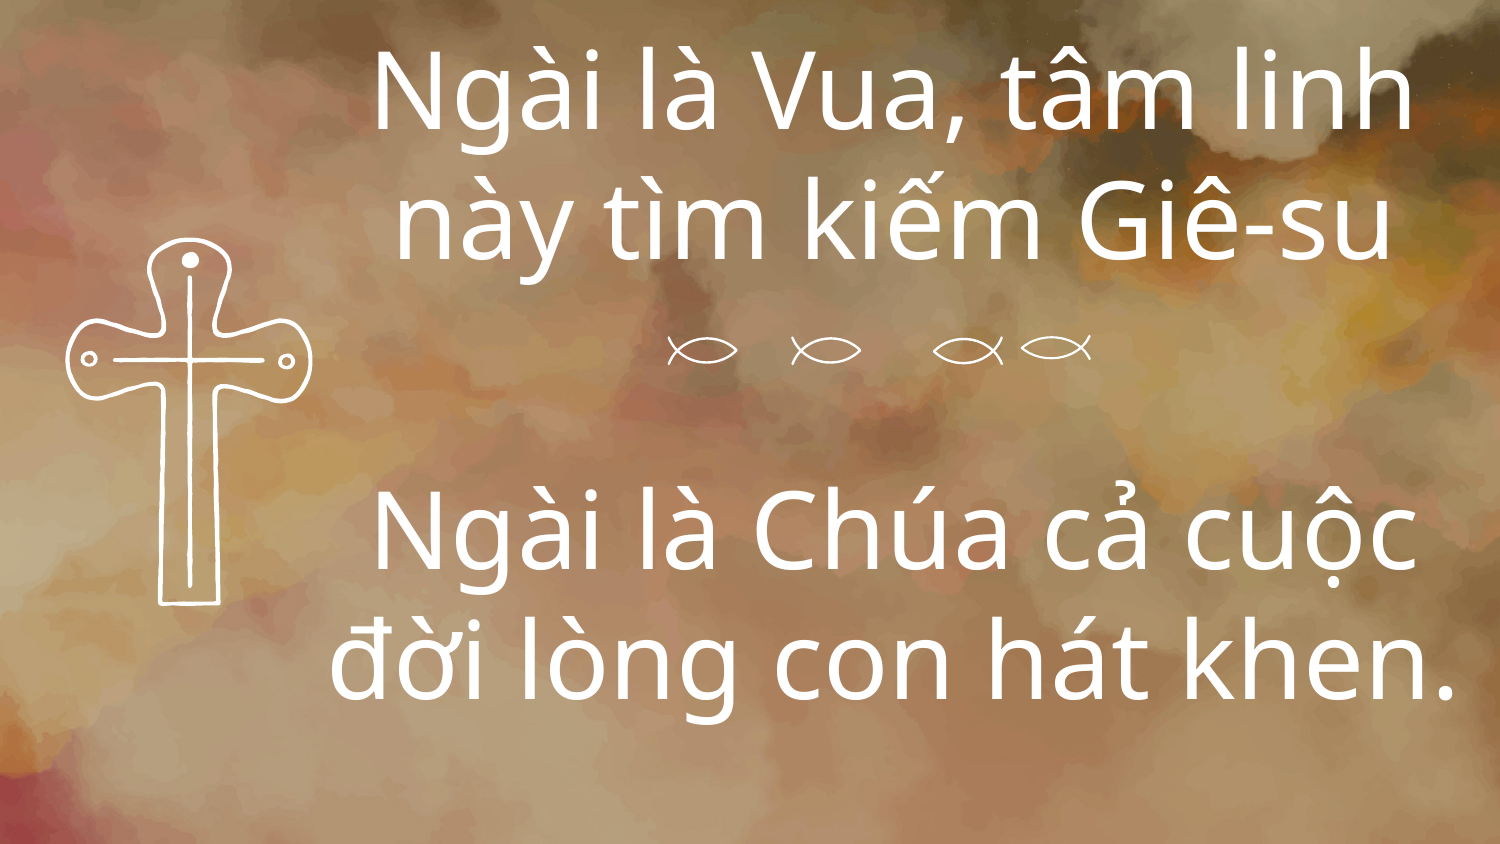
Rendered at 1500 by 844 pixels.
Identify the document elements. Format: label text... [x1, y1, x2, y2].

picture [0, 0, 1500, 844]
text_box [1020, 334, 1091, 361]
text_box [667, 336, 738, 366]
subtitle Ngài là Vua, tâm linh này tìm kiếm Giê-su Ngài là Chúa cả cuộc đời lòng con hát khen. [306, 6, 1482, 800]
text_box [791, 336, 862, 366]
text_box [933, 336, 1003, 366]
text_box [64, 237, 314, 607]
